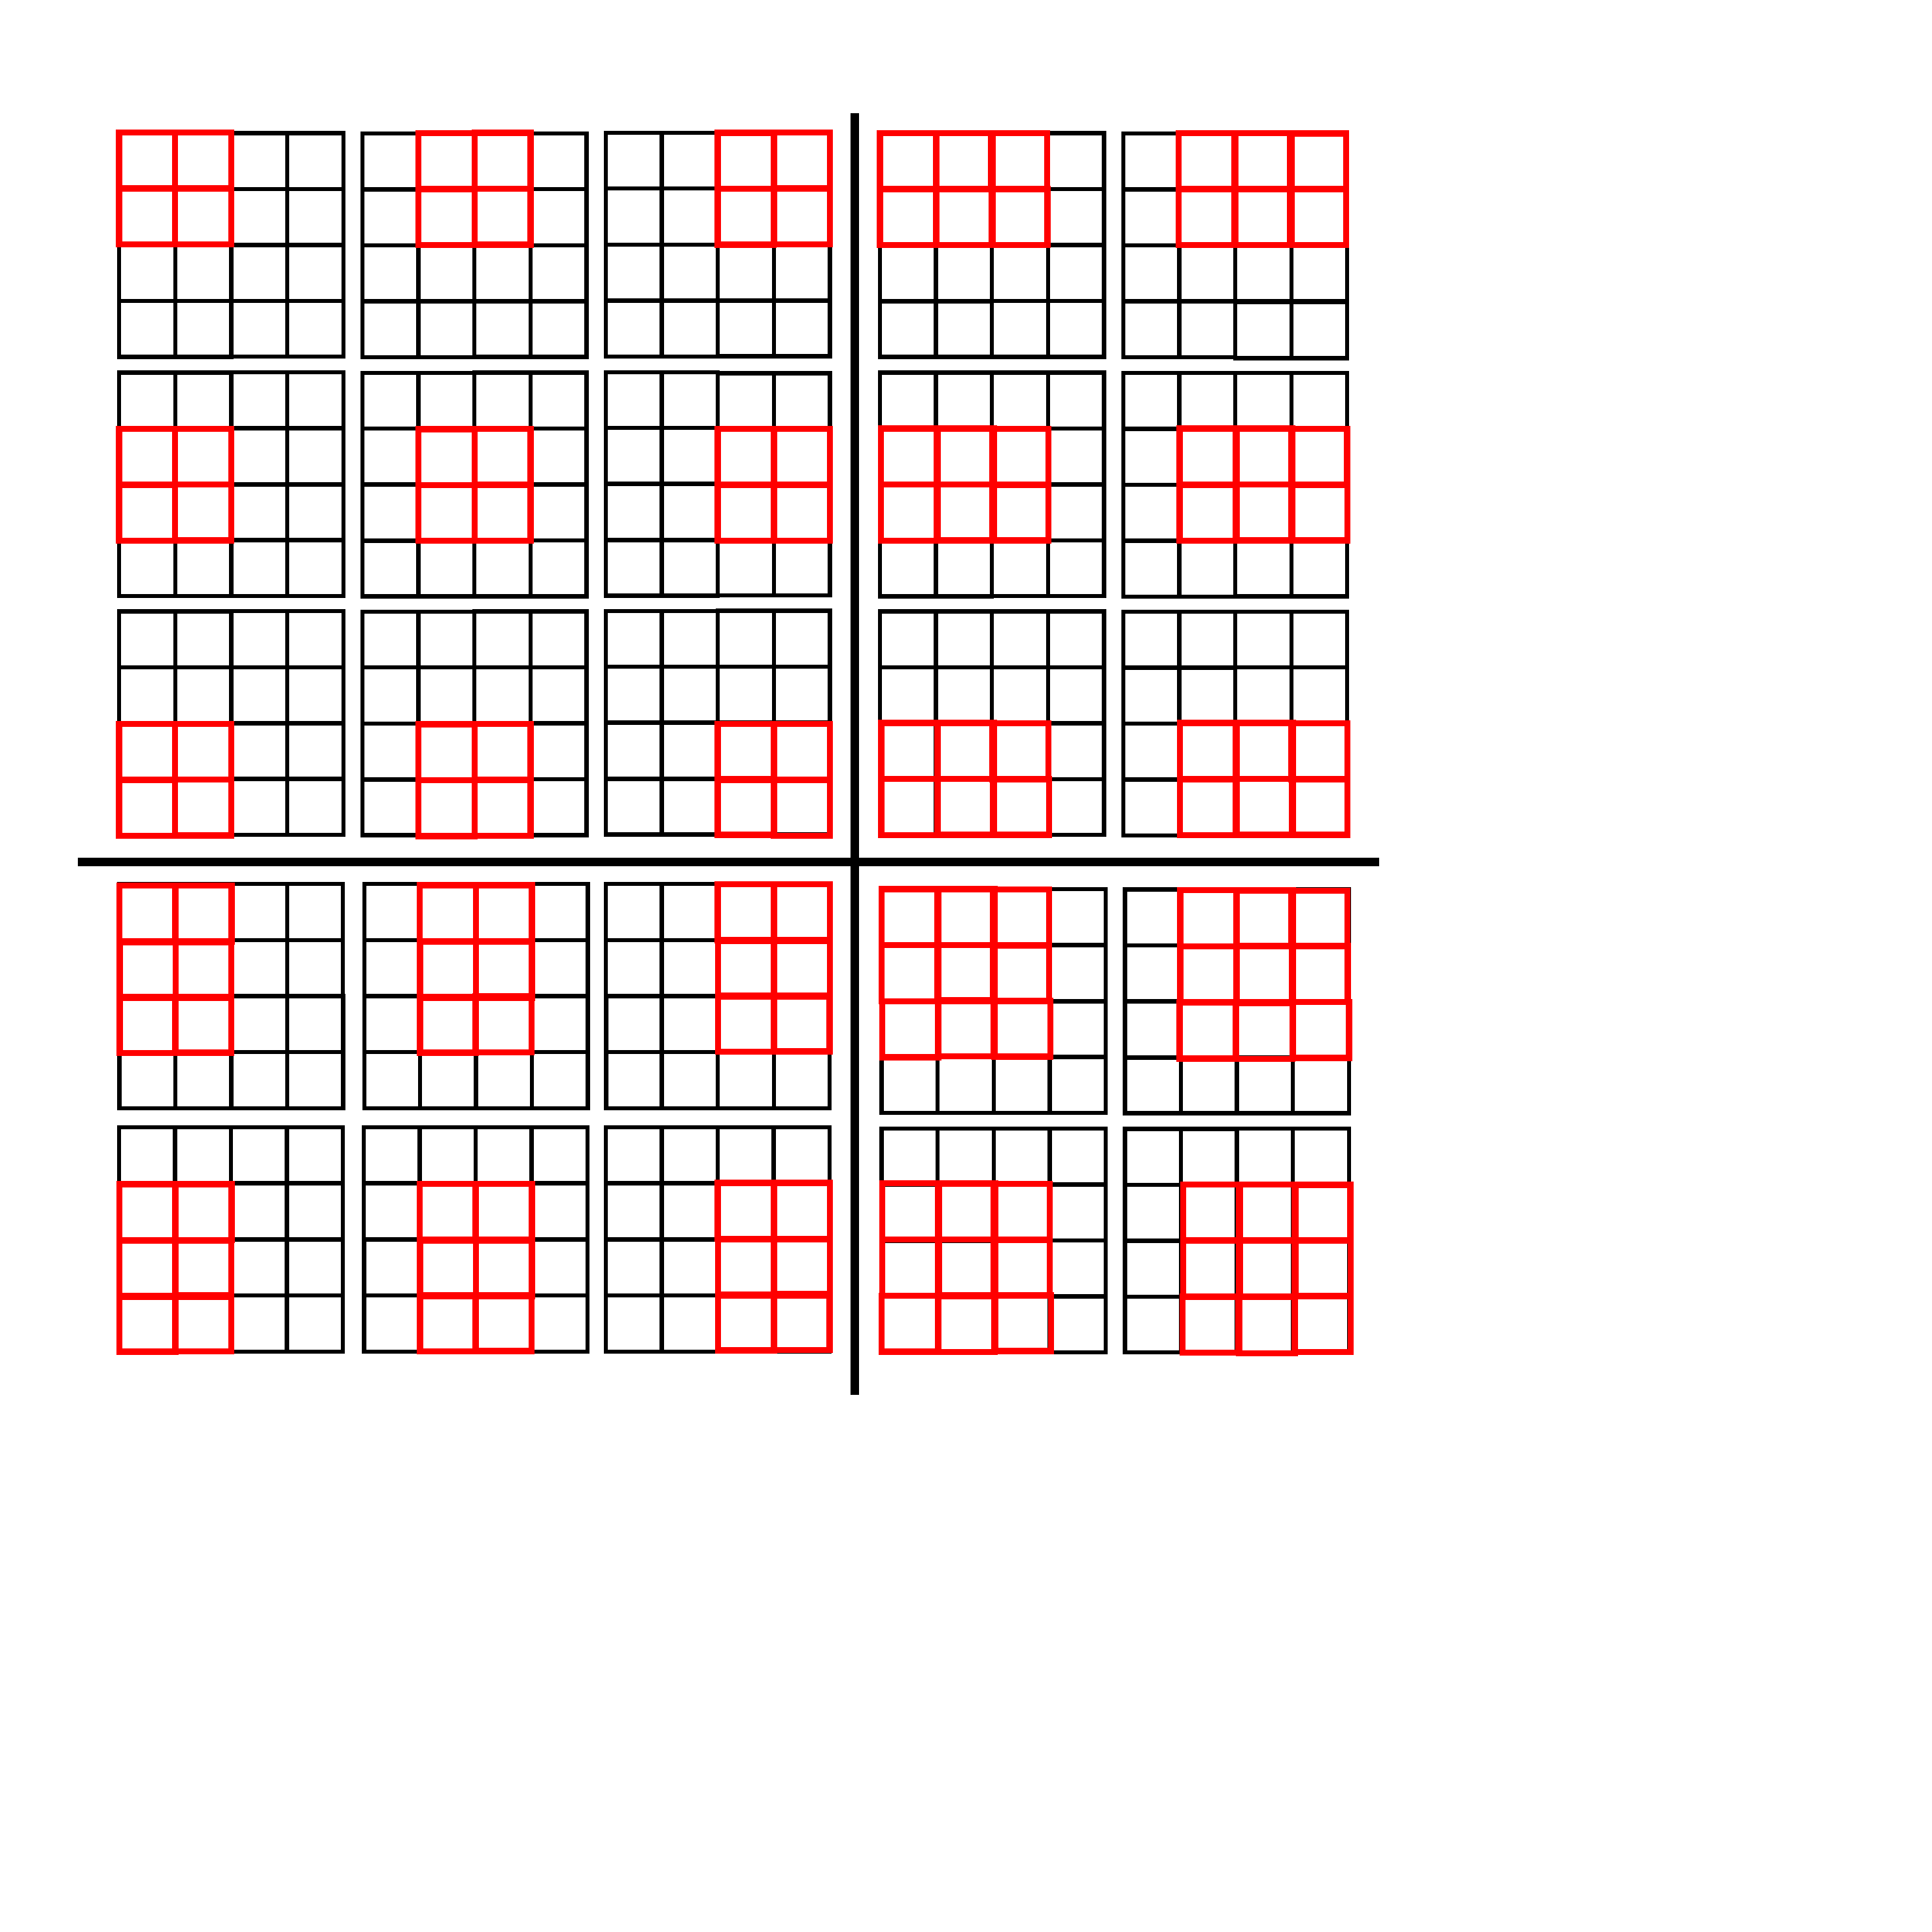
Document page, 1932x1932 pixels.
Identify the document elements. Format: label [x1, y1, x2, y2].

text_box [1123, 188, 1176, 245]
text_box [362, 611, 587, 835]
text_box [1123, 611, 1348, 835]
text_box [880, 372, 1104, 597]
text_box [881, 722, 1049, 835]
text_box [880, 133, 1048, 245]
text_box [881, 1183, 1051, 1352]
text_box [690, 911, 854, 1025]
text_box [1180, 428, 1348, 541]
text_box [773, 544, 830, 596]
text_box [661, 427, 714, 483]
text_box [605, 539, 661, 597]
text_box [1235, 248, 1291, 302]
text_box [1125, 1129, 1350, 1353]
text_box [392, 913, 560, 1025]
text_box [880, 611, 1104, 835]
text_box [605, 372, 661, 427]
text_box [91, 1212, 260, 1324]
text_box [1125, 889, 1350, 1114]
text_box [881, 1129, 1106, 1353]
text_box [718, 429, 830, 541]
text_box [717, 372, 773, 426]
text_box [881, 889, 1106, 1114]
text_box [880, 133, 1104, 357]
text_box [91, 913, 260, 1026]
text_box [362, 372, 587, 597]
text_box [119, 132, 232, 245]
text_box [605, 610, 830, 835]
text_box [1180, 722, 1348, 835]
text_box [1235, 302, 1291, 359]
text_box [1178, 300, 1236, 358]
text_box [1123, 300, 1178, 358]
text_box [119, 133, 343, 357]
text_box [418, 724, 531, 836]
text_box [392, 1211, 560, 1324]
text_box [1291, 302, 1348, 359]
text_box [605, 483, 661, 539]
text_box [661, 483, 714, 539]
text_box [119, 611, 343, 835]
text_box [1179, 890, 1350, 1059]
text_box [773, 372, 830, 426]
text_box [718, 132, 830, 245]
text_box [1178, 133, 1346, 245]
text_box [855, 911, 858, 1025]
text_box [881, 428, 1049, 541]
text_box [605, 132, 830, 357]
text_box [1178, 248, 1235, 300]
text_box [1123, 245, 1178, 300]
text_box [1123, 372, 1348, 597]
text_box [1291, 248, 1348, 302]
text_box [717, 544, 773, 596]
text_box [661, 372, 718, 427]
text_box [119, 429, 232, 541]
text_box [363, 1127, 588, 1352]
text_box [605, 1127, 830, 1352]
text_box [605, 884, 830, 1108]
text_box [1123, 133, 1176, 188]
text_box [418, 133, 531, 245]
text_box [418, 429, 531, 541]
text_box [364, 884, 588, 1108]
text_box [661, 539, 718, 597]
text_box [855, 1210, 858, 1323]
text_box [362, 133, 587, 357]
text_box [690, 1210, 854, 1323]
text_box [119, 372, 343, 597]
text_box [119, 884, 343, 1108]
text_box [118, 1127, 343, 1352]
text_box [119, 724, 232, 836]
text_box [605, 427, 661, 483]
